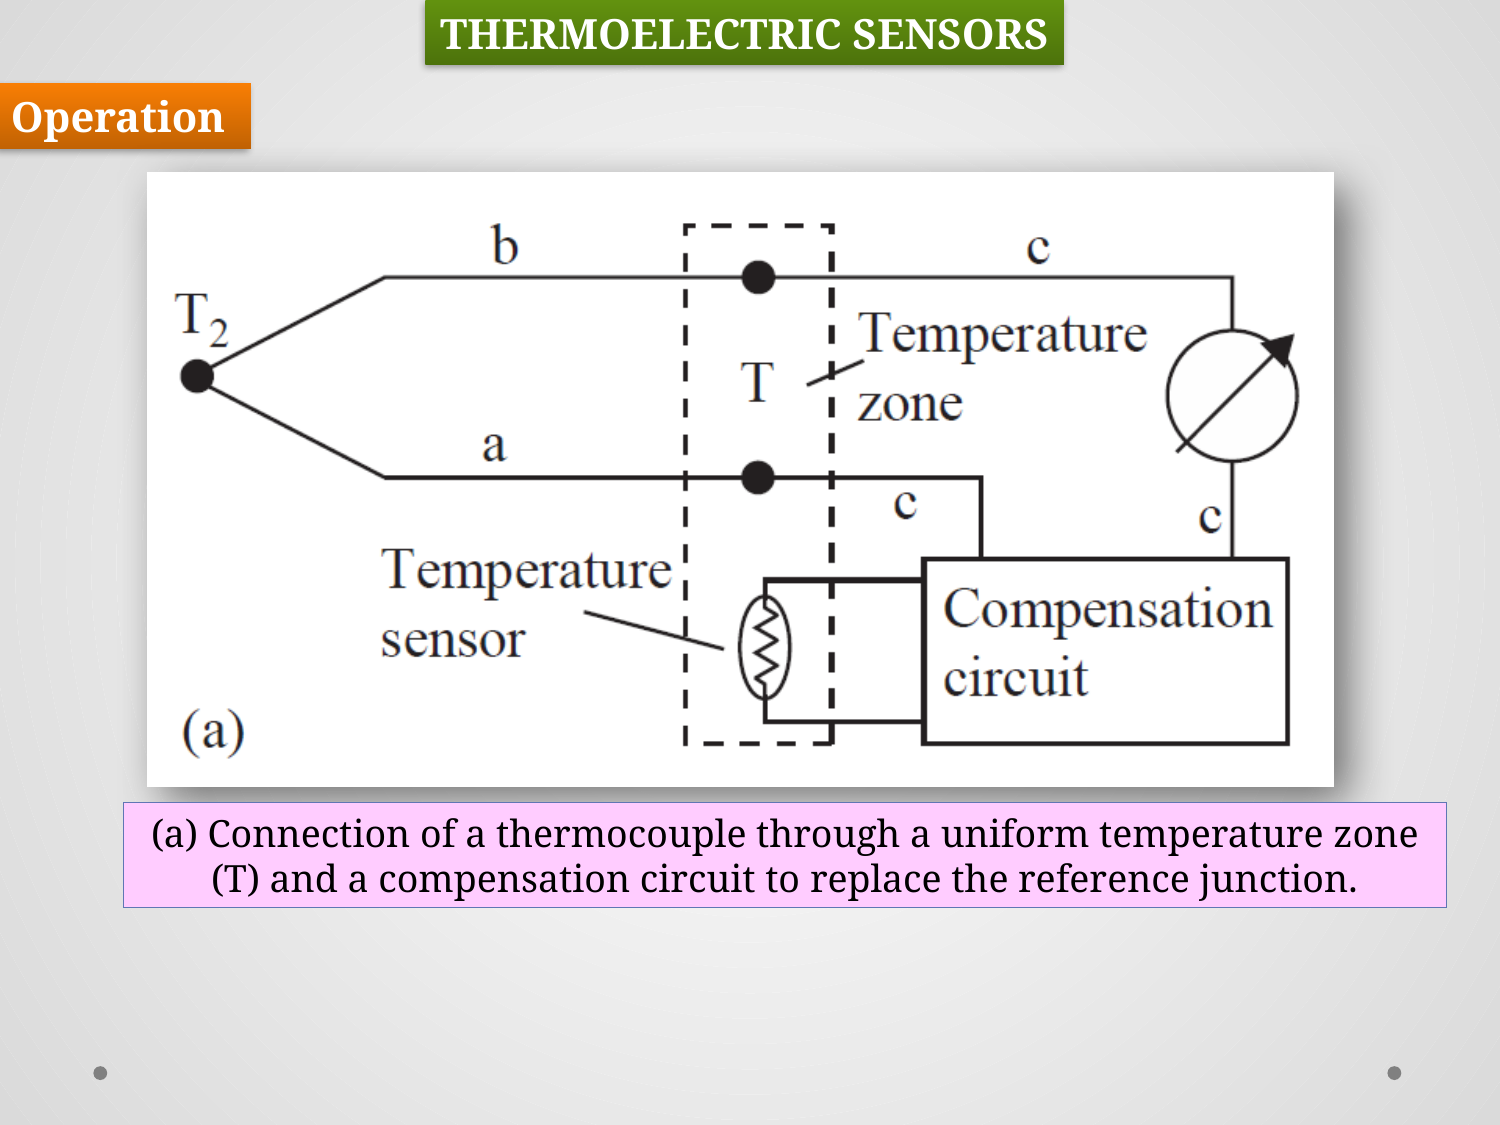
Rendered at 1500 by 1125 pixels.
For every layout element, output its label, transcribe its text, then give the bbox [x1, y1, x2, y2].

text_box Operation [0, 83, 251, 149]
text_box (a) Connection of a thermocouple through a uniform temperature zone (T) and a compensation circuit to replace the reference junction. [123, 802, 1447, 908]
text_box THERMOELECTRIC SENSORS [425, 0, 1064, 65]
picture [147, 172, 1334, 787]
